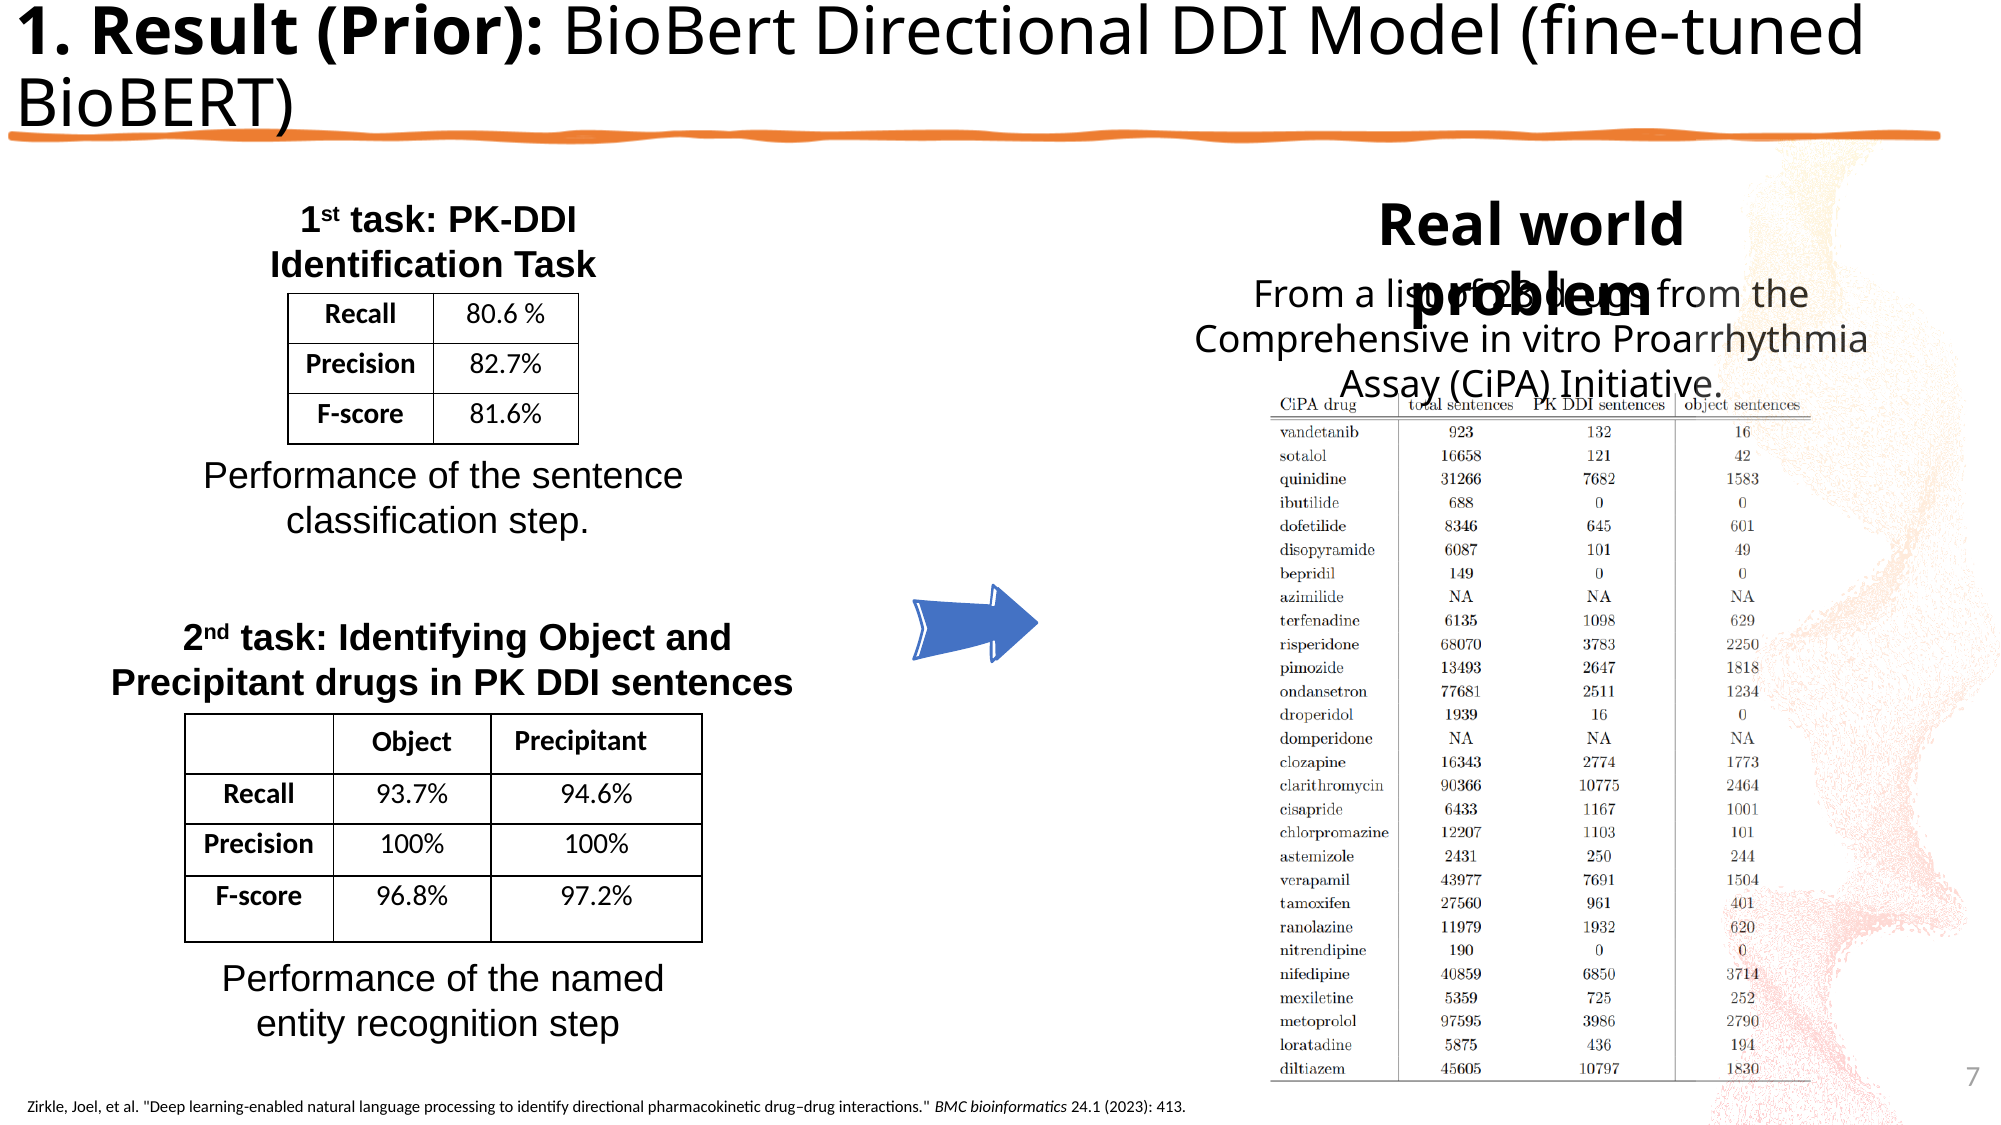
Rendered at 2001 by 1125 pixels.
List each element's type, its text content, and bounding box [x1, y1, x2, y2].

table_cell F-score [289, 394, 433, 443]
table_cell 82.7% [434, 344, 578, 393]
table_cell 100% [334, 825, 490, 875]
table_header Precipitant [492, 715, 701, 773]
table_cell 94.6% [492, 775, 701, 823]
table_cell 97.2% [492, 877, 701, 941]
table_cell 81.6% [434, 394, 578, 443]
table_cell Precision [289, 344, 433, 393]
table_cell 96.8% [334, 877, 490, 941]
table_cell 93.7% [334, 775, 490, 823]
table_header [186, 715, 333, 773]
table_cell Recall [186, 775, 333, 823]
table_cell Precision [186, 825, 333, 875]
text_box From a list of 28 drugs from the Comprehensive in vitro Proarrhythmia Assay (CiPA) Initiative. [1138, 262, 1696, 412]
text_box Performance of the named entity recognition step [184, 946, 703, 1052]
table_header Recall [289, 294, 433, 343]
text_box 1st task: PK-DDI Identification Task [236, 187, 631, 293]
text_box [910, 581, 1038, 668]
table_header Object [334, 715, 490, 773]
table_cell 100% [492, 825, 701, 875]
text_box 2nd task: Identifying Object and Precipitant drugs in PK DDI sentences [92, 605, 824, 711]
title 1. Result (Prior): BioBert Directional DDI Model (fine-tuned BioBERT) [0, 7, 1996, 130]
table_header 80.6 % [434, 294, 578, 343]
text_box Real world problem [1233, 179, 1696, 335]
text_box Zirkle, Joel, et al. "Deep learning-enabled natural language processing to identify directional pharmacokinetic drug–drug interactions." BMC bioinformatics 24.1 (2023): 413. [0, 1088, 1217, 1123]
picture [0, 114, 2000, 1125]
table_cell F-score [186, 877, 333, 941]
text_box Performance of the sentence classification step. [184, 443, 703, 549]
